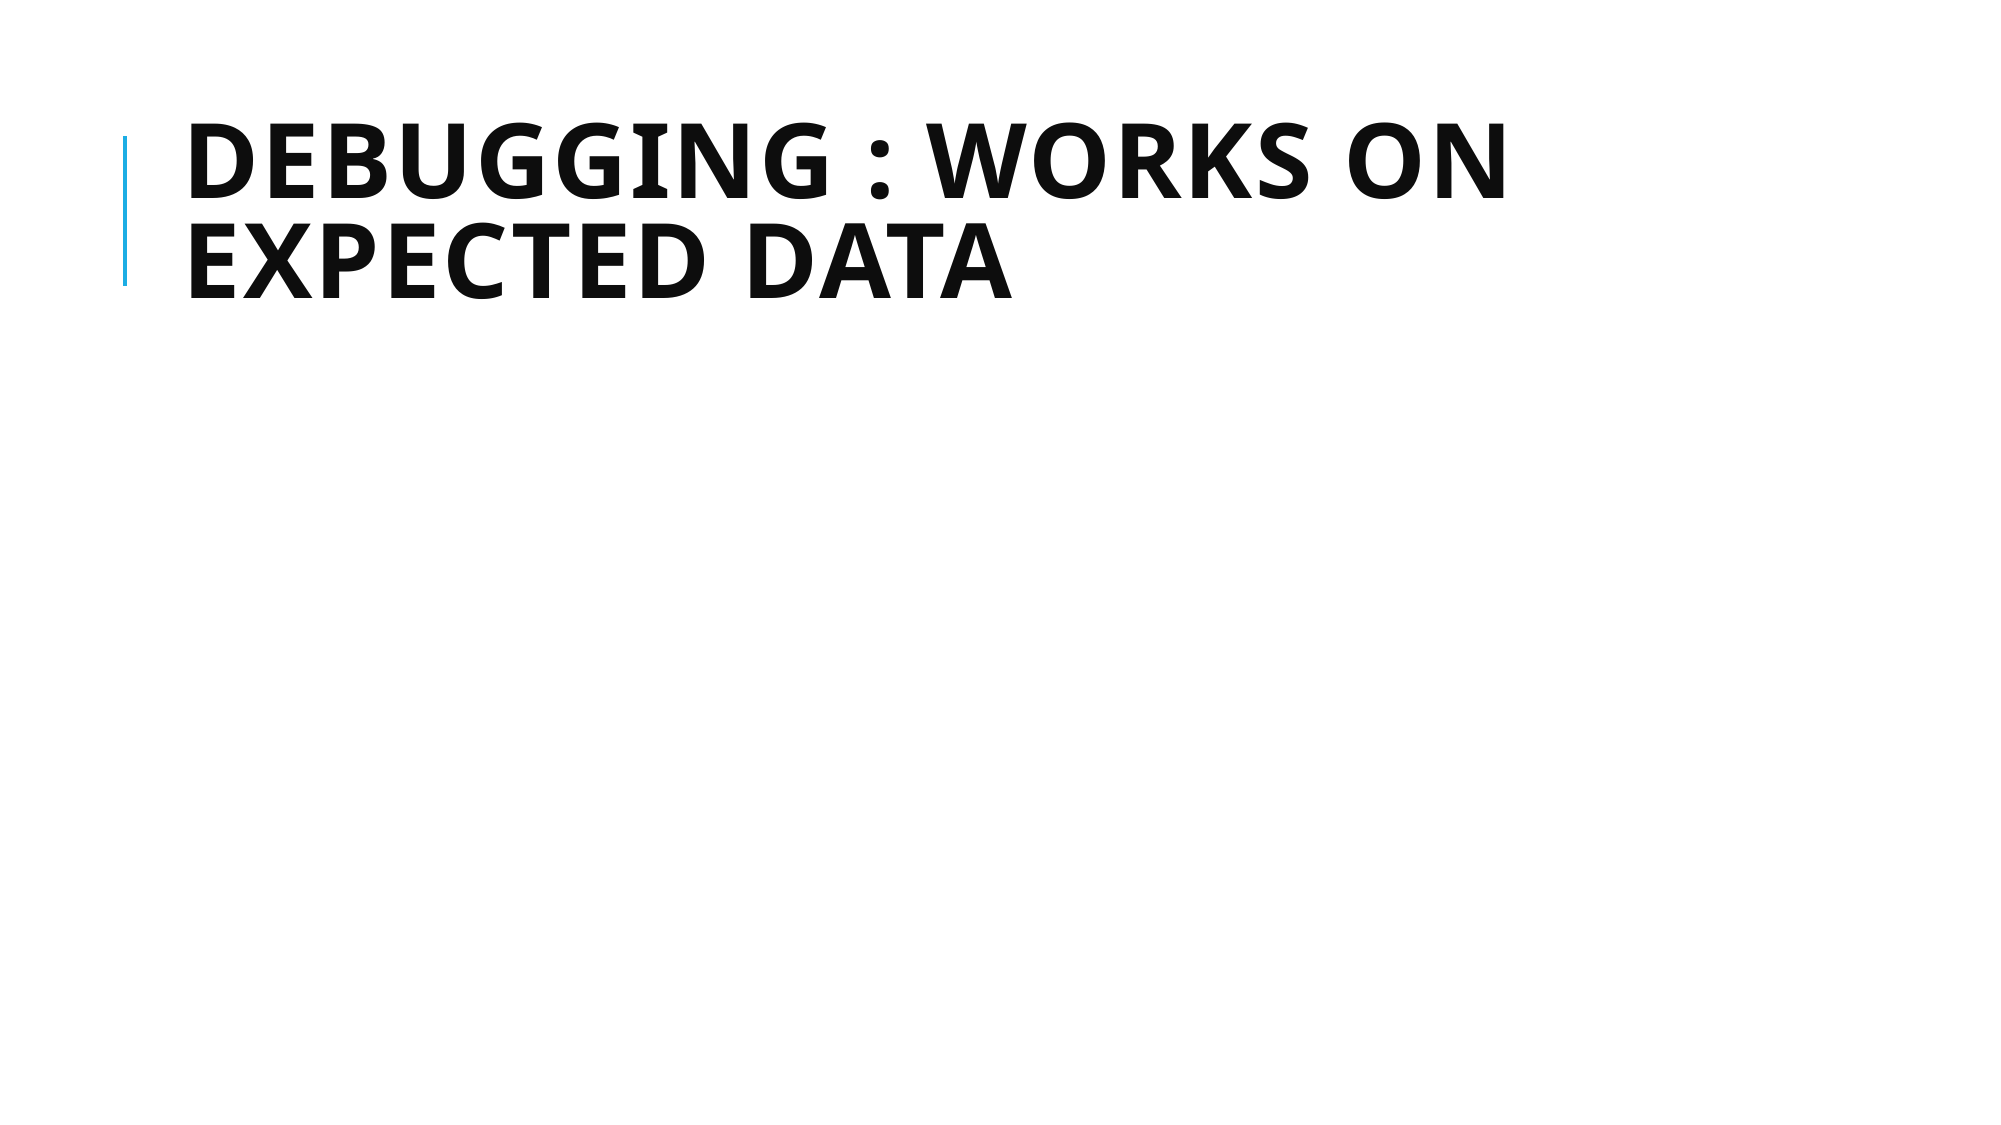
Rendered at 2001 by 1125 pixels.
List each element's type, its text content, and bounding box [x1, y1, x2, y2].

title Debugging : works on expected data [168, 96, 1763, 342]
